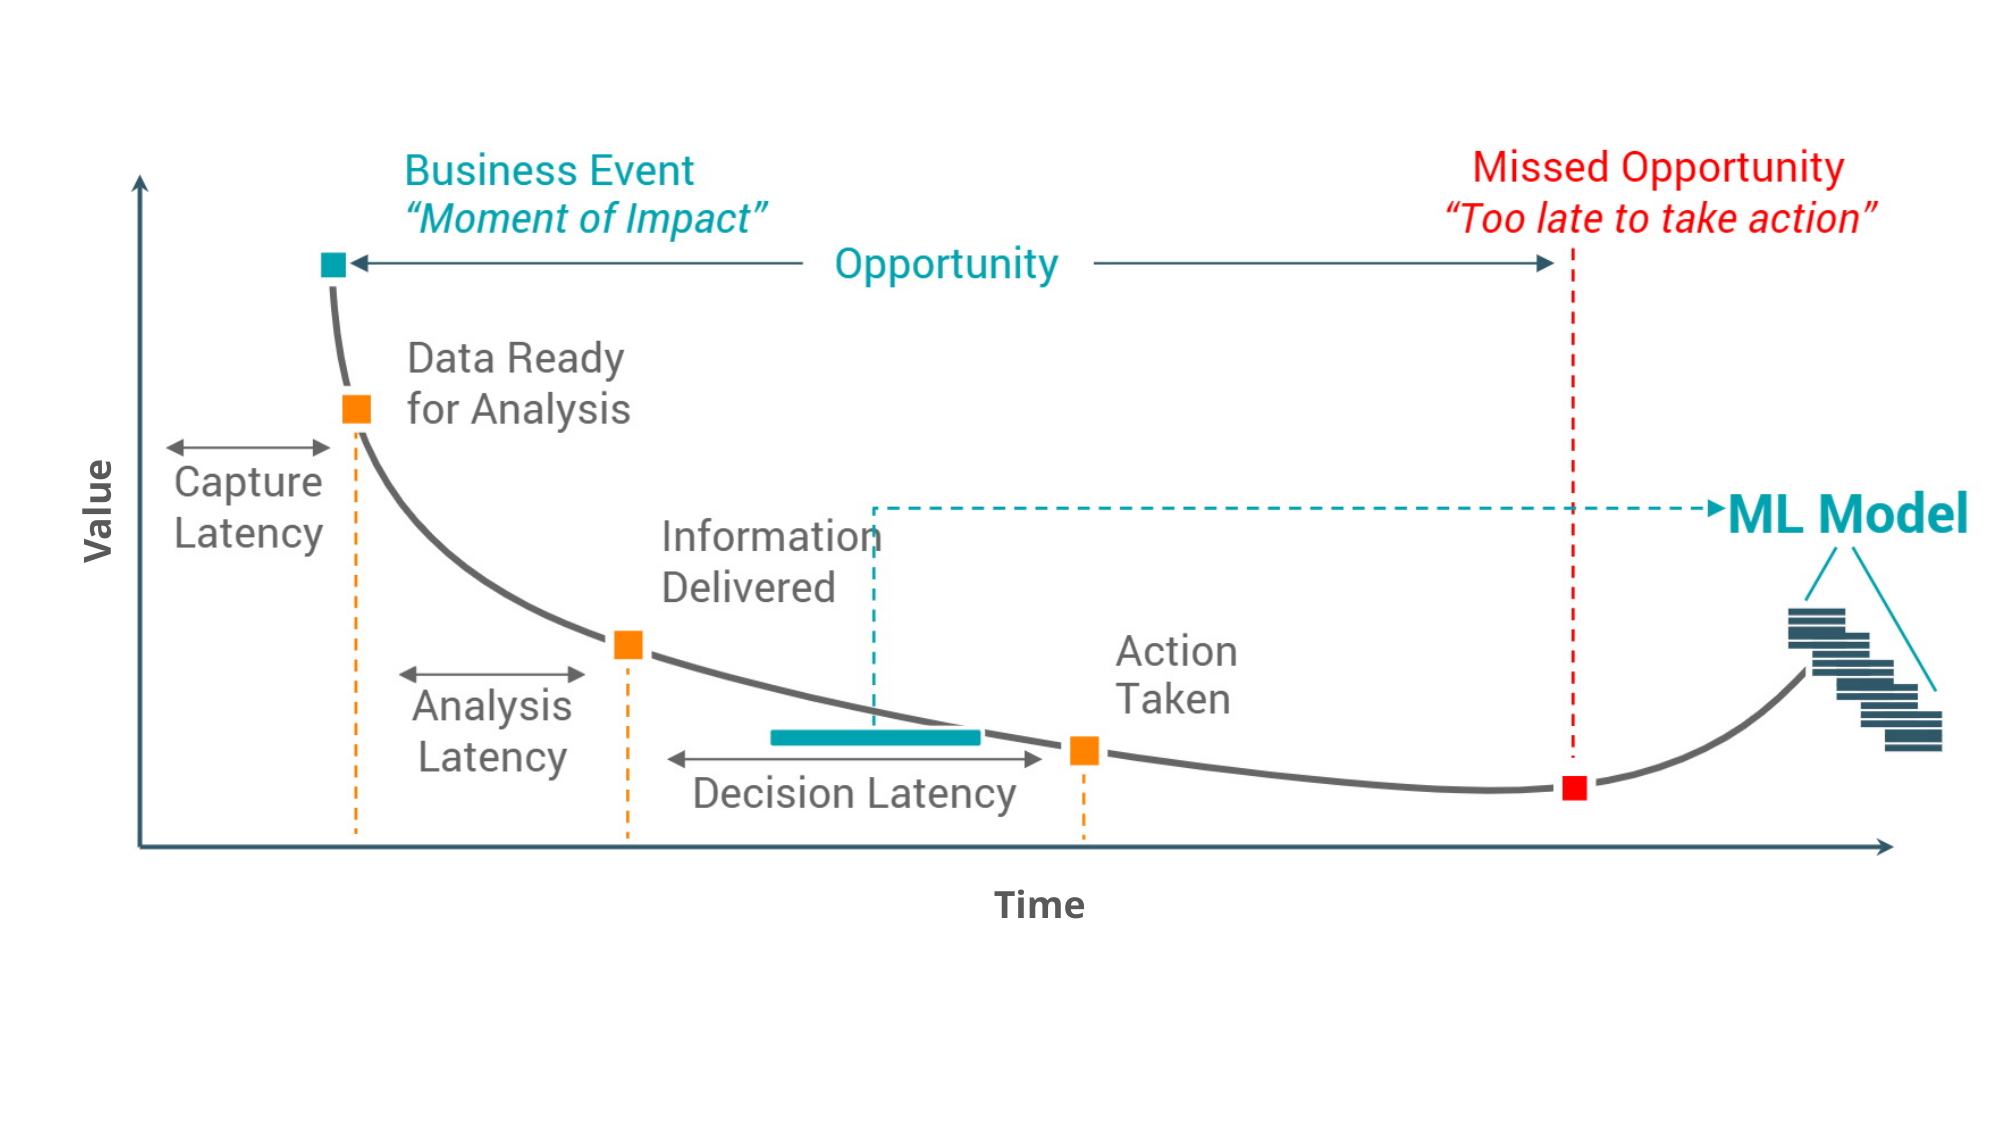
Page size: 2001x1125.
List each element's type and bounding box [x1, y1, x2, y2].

text_box [65, 101, 2000, 935]
